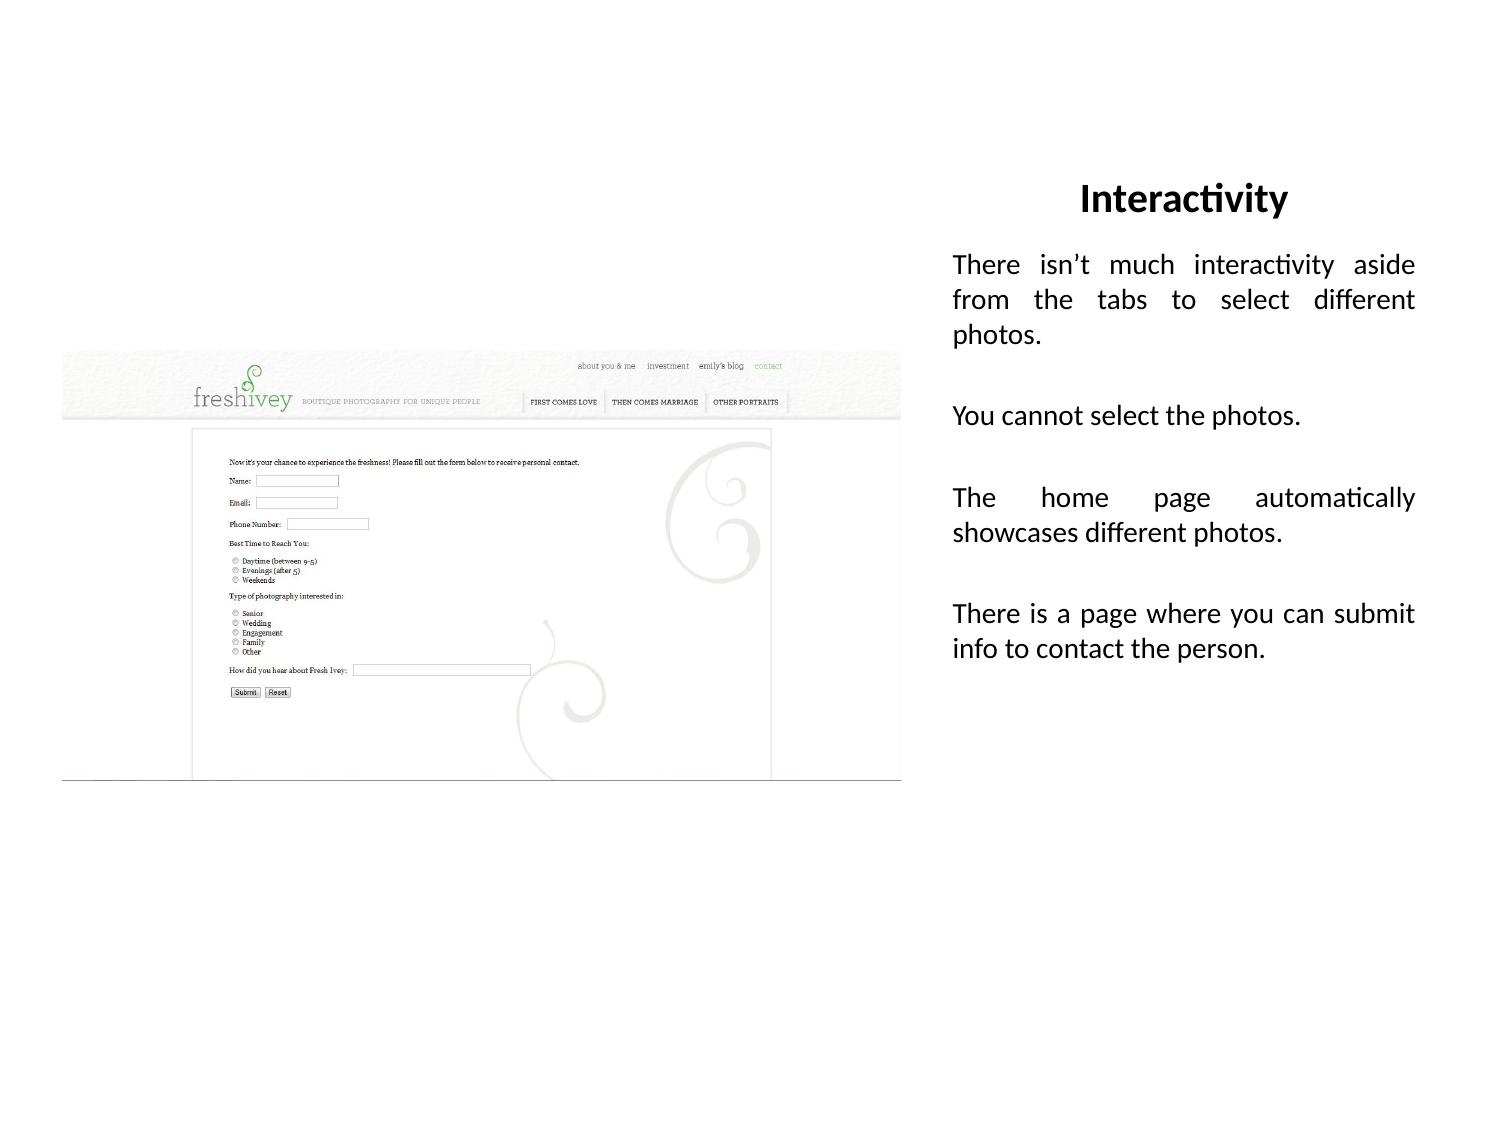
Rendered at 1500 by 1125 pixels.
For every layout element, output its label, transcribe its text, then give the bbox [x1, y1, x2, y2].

title Interactivity [937, 37, 1431, 229]
list There isn’t much interactivity aside from the tabs to select different photos. You cannot select the photos. The home page automatically showcases different photos. There is a page where you can submit info to contact the person. [937, 237, 1431, 1008]
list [62, 349, 902, 782]
